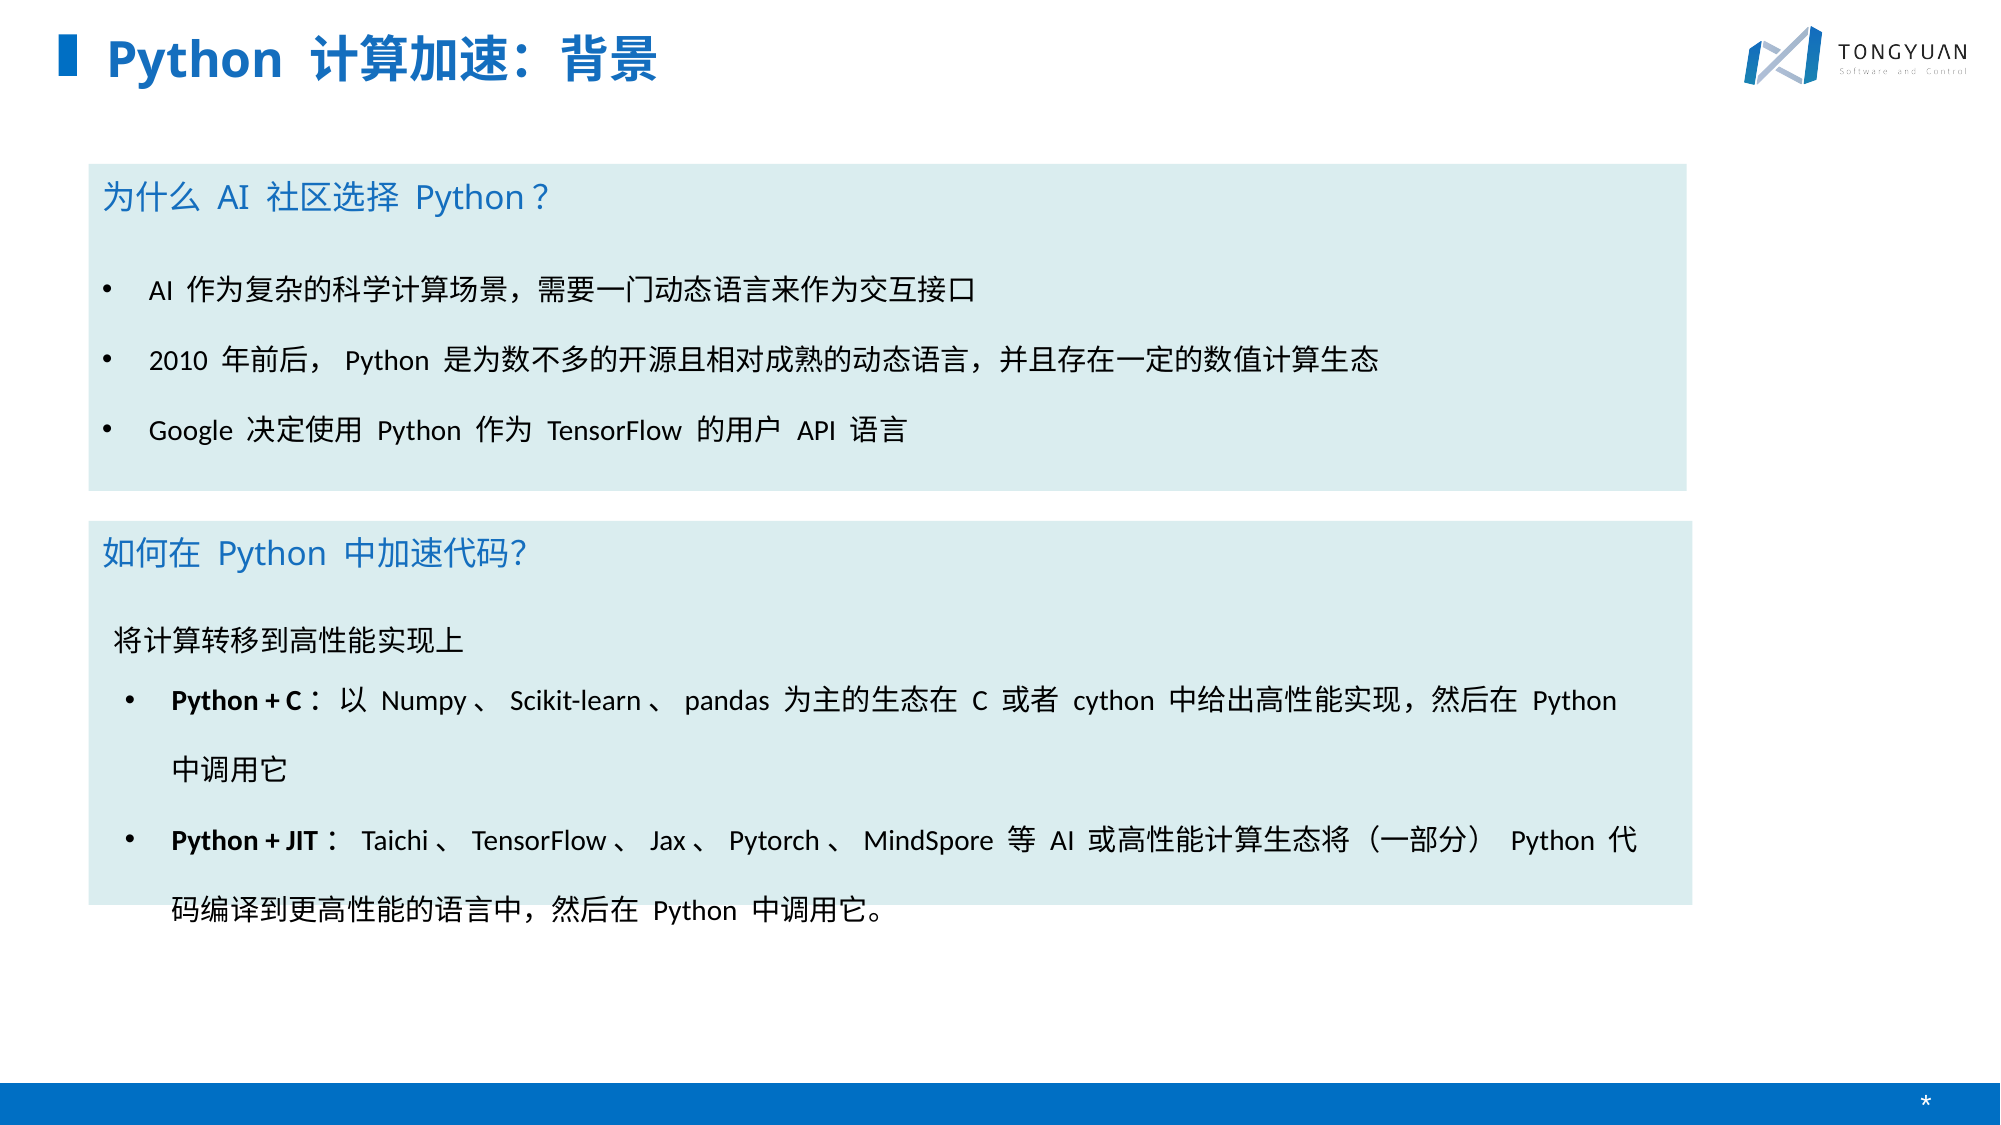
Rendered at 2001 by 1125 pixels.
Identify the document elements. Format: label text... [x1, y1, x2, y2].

picture [1744, 26, 1969, 85]
text_box Python 计算加速：背景 [106, 27, 1763, 88]
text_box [88, 520, 1693, 906]
text_box * [1912, 1078, 1975, 1125]
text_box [88, 163, 1687, 492]
